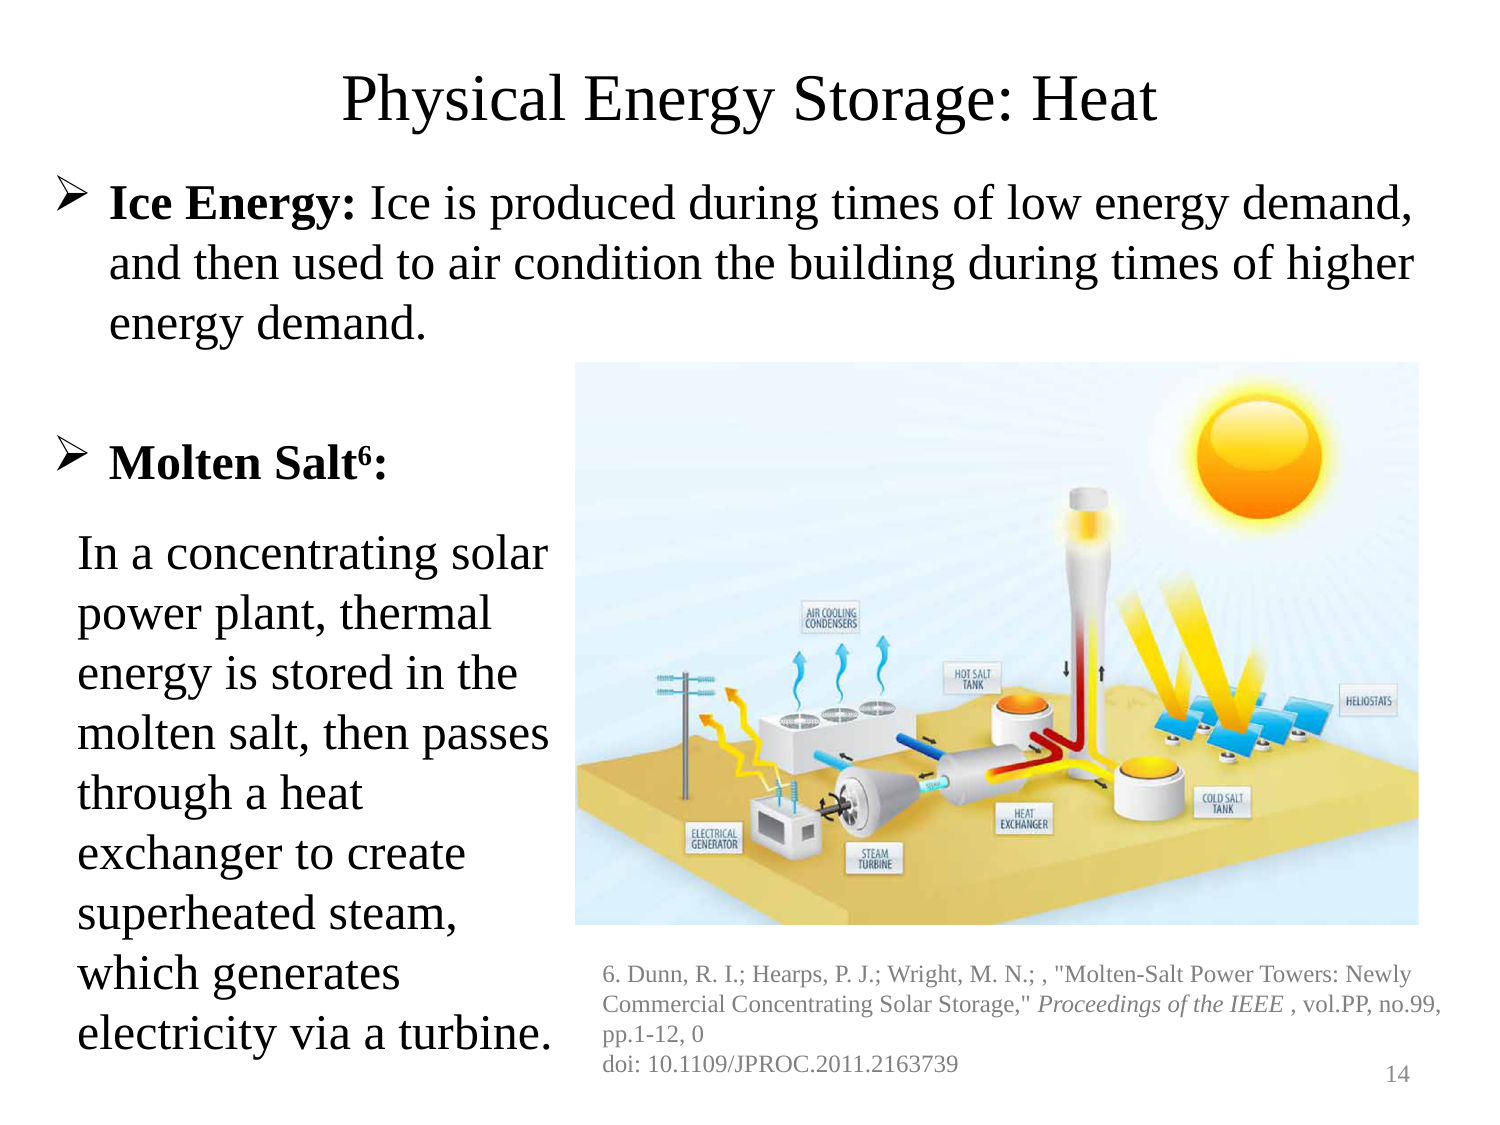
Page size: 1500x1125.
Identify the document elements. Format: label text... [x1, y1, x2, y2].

title Physical Energy Storage: Heat [75, 0, 1425, 162]
text_box 6. Dunn, R. I.; Hearps, P. J.; Wright, M. N.; , "Molten-Salt Power Towers: Newly Commercial Concentrating Solar Storage," Proceedings of the IEEE , vol.PP, no.99, pp.1-12, 0 doi: 10.1109/JPROC.2011.2163739 [587, 949, 1457, 1085]
text_box In a concentrating solar power plant, thermal energy is stored in the molten salt, then passes through a heat exchanger to create superheated steam, which generates electricity via a turbine. [62, 512, 575, 1068]
list Ice Energy: Ice is produced during times of low energy demand, and then used to air condition the building during times of higher energy demand. Molten Salt6: [37, 162, 1457, 513]
slide_number 14 [1074, 1042, 1425, 1103]
picture [574, 362, 1419, 926]
